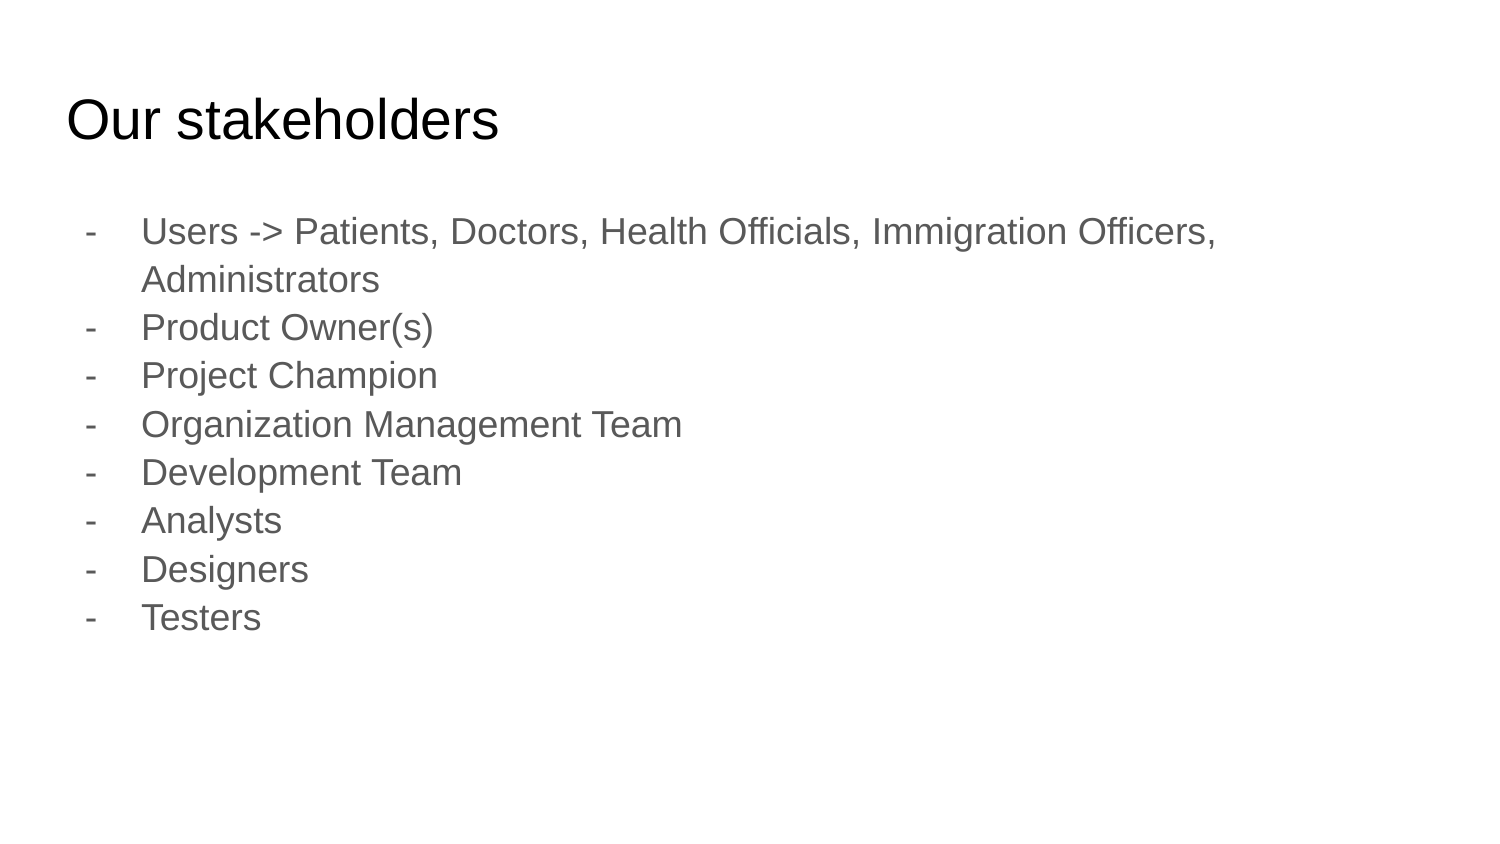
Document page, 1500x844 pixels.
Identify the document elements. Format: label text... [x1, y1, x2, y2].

list Users -> Patients, Doctors, Health Officials, Immigration Officers, Administrators Product Owner(s) Project Champion Organization Management Team Development Team Analysts Designers Testers [51, 189, 1449, 750]
title Our stakeholders [51, 72, 1449, 167]
